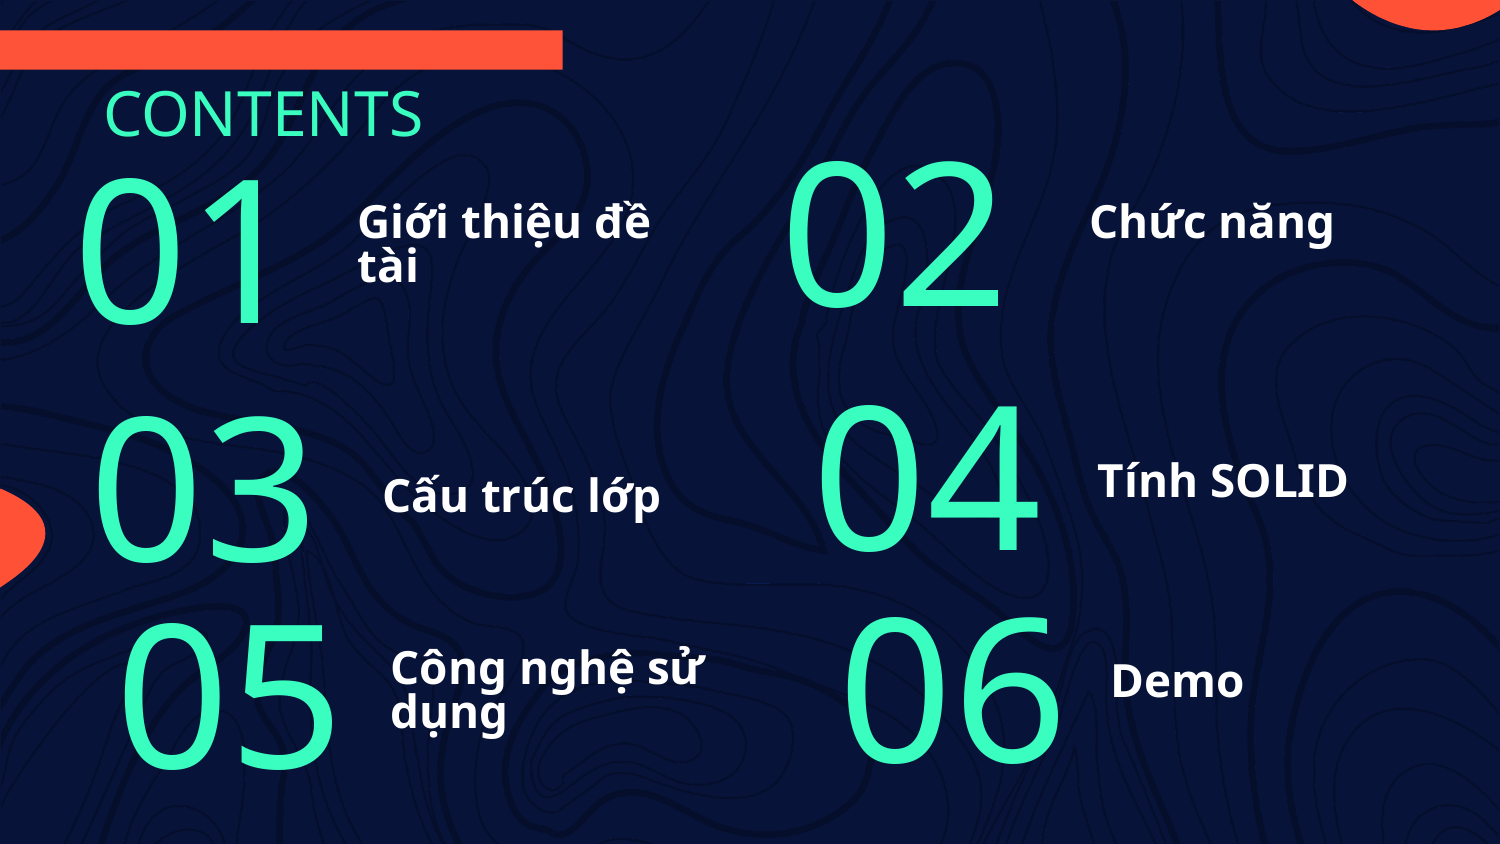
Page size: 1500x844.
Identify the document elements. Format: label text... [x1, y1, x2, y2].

title Chức năng [1074, 188, 1428, 252]
title Giới thiệu đề tài [343, 188, 696, 252]
title 06 [772, 627, 1084, 782]
title 04 [746, 416, 1057, 571]
title 02 [714, 172, 1025, 327]
title Công nghệ sử dụng [375, 634, 729, 698]
title Demo [1095, 647, 1449, 711]
picture [1, 1, 1499, 844]
title 03 [49, 426, 360, 582]
title 05 [49, 634, 360, 789]
text_box [0, 30, 563, 70]
title Cấu trúc lớp [367, 461, 721, 525]
title 01 [32, 188, 343, 343]
title CONTENTS [103, 88, 672, 226]
title Tính SOLID [1083, 447, 1436, 511]
